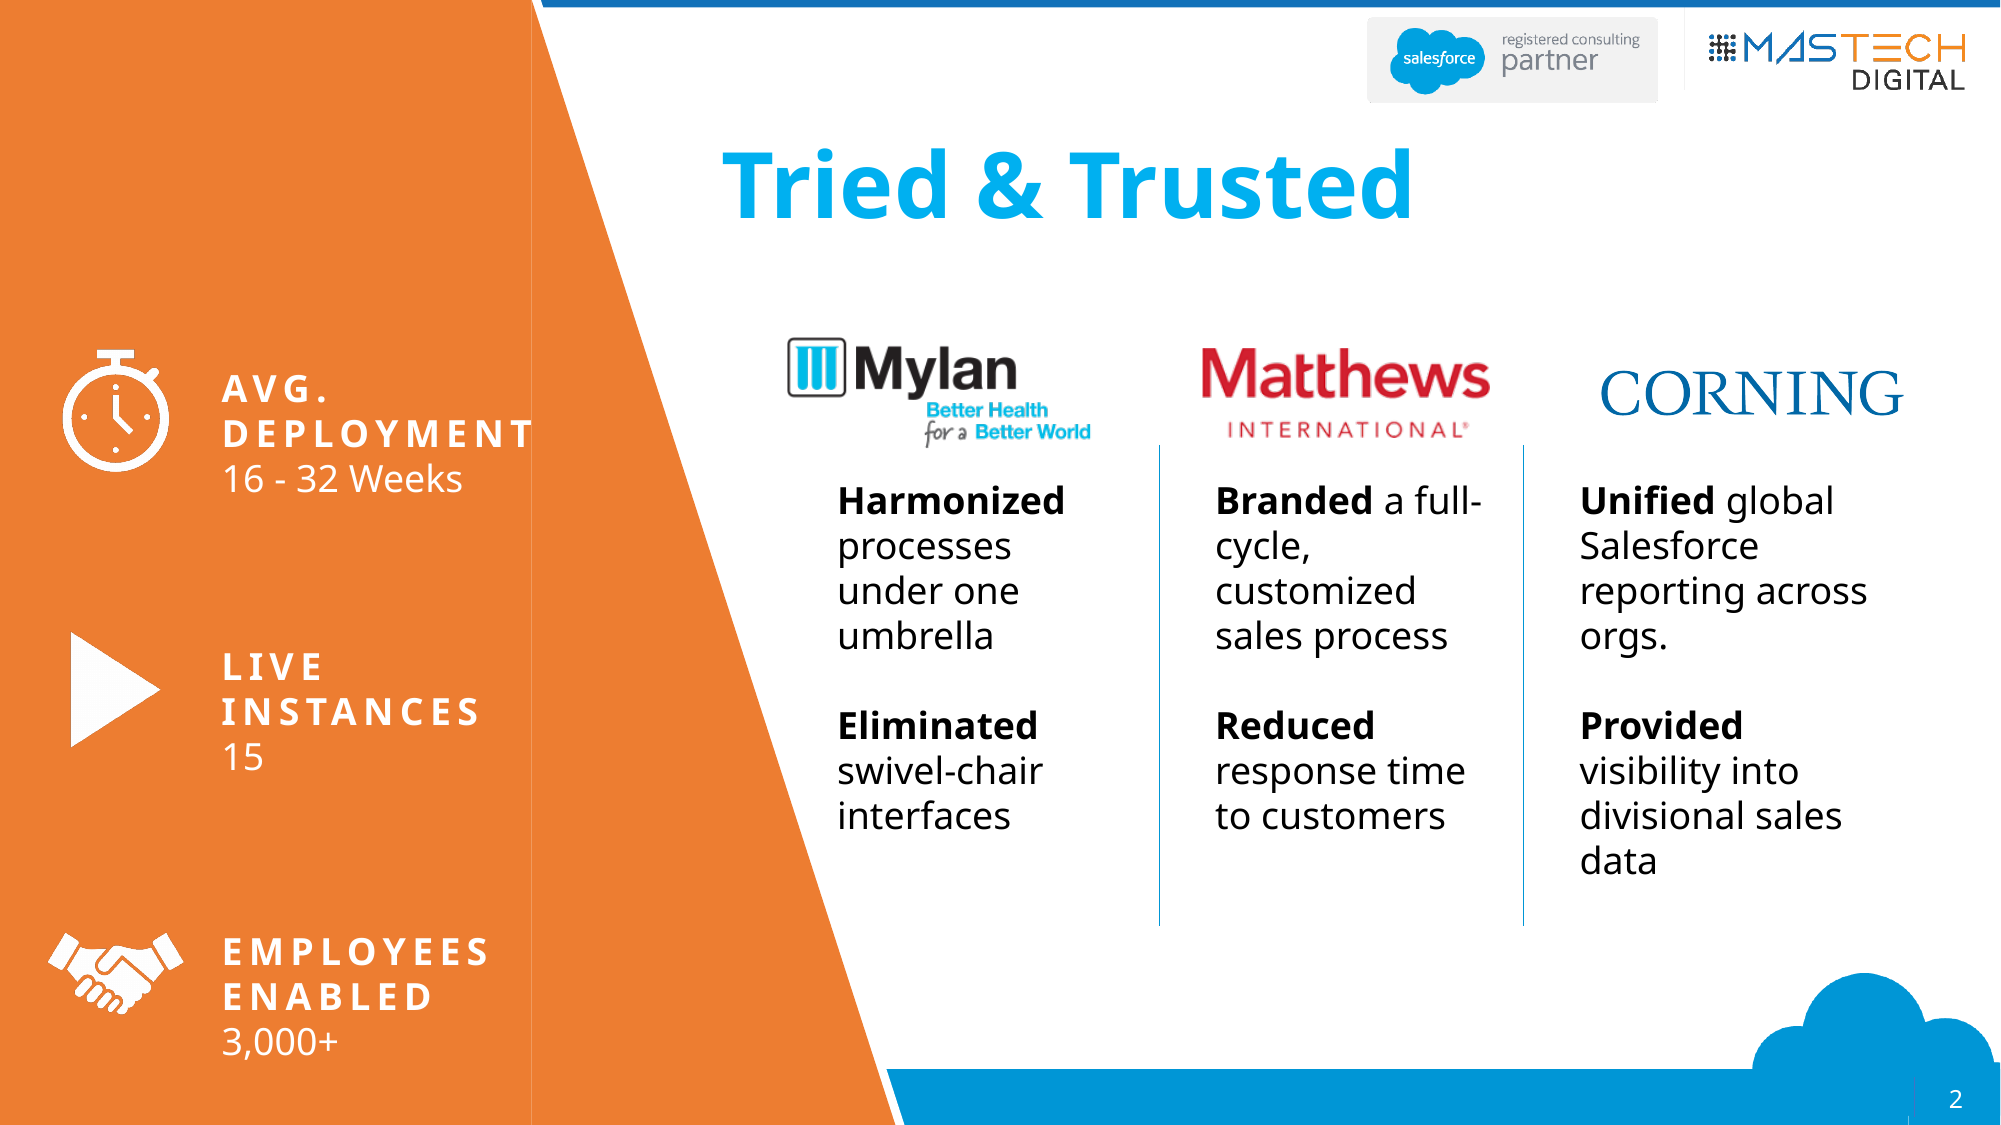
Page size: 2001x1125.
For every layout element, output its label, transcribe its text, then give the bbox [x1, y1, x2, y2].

text_box Harmonized processes under one umbrella Eliminated swivel-chair interfaces [905, 469, 1131, 845]
picture [1752, 973, 1853, 1061]
picture [1597, 359, 1908, 427]
picture [1202, 348, 1490, 438]
picture [1367, 17, 1658, 94]
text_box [40, 335, 632, 486]
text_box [0, 0, 905, 1125]
picture [785, 335, 1100, 467]
picture [1876, 973, 2001, 1062]
text_box 2 [1934, 1075, 1973, 1125]
text_box Branded a full-cycle, customized sales process Reduced response time to customers [1200, 469, 1509, 845]
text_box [40, 898, 689, 1049]
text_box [40, 614, 598, 765]
text_box Unified global Salesforce reporting across orgs. Provided visibility into divisional sales data [1564, 469, 1908, 890]
picture [1421, 52, 1425, 63]
title Tried & Trusted [905, 94, 1819, 282]
picture [1709, 30, 1965, 90]
